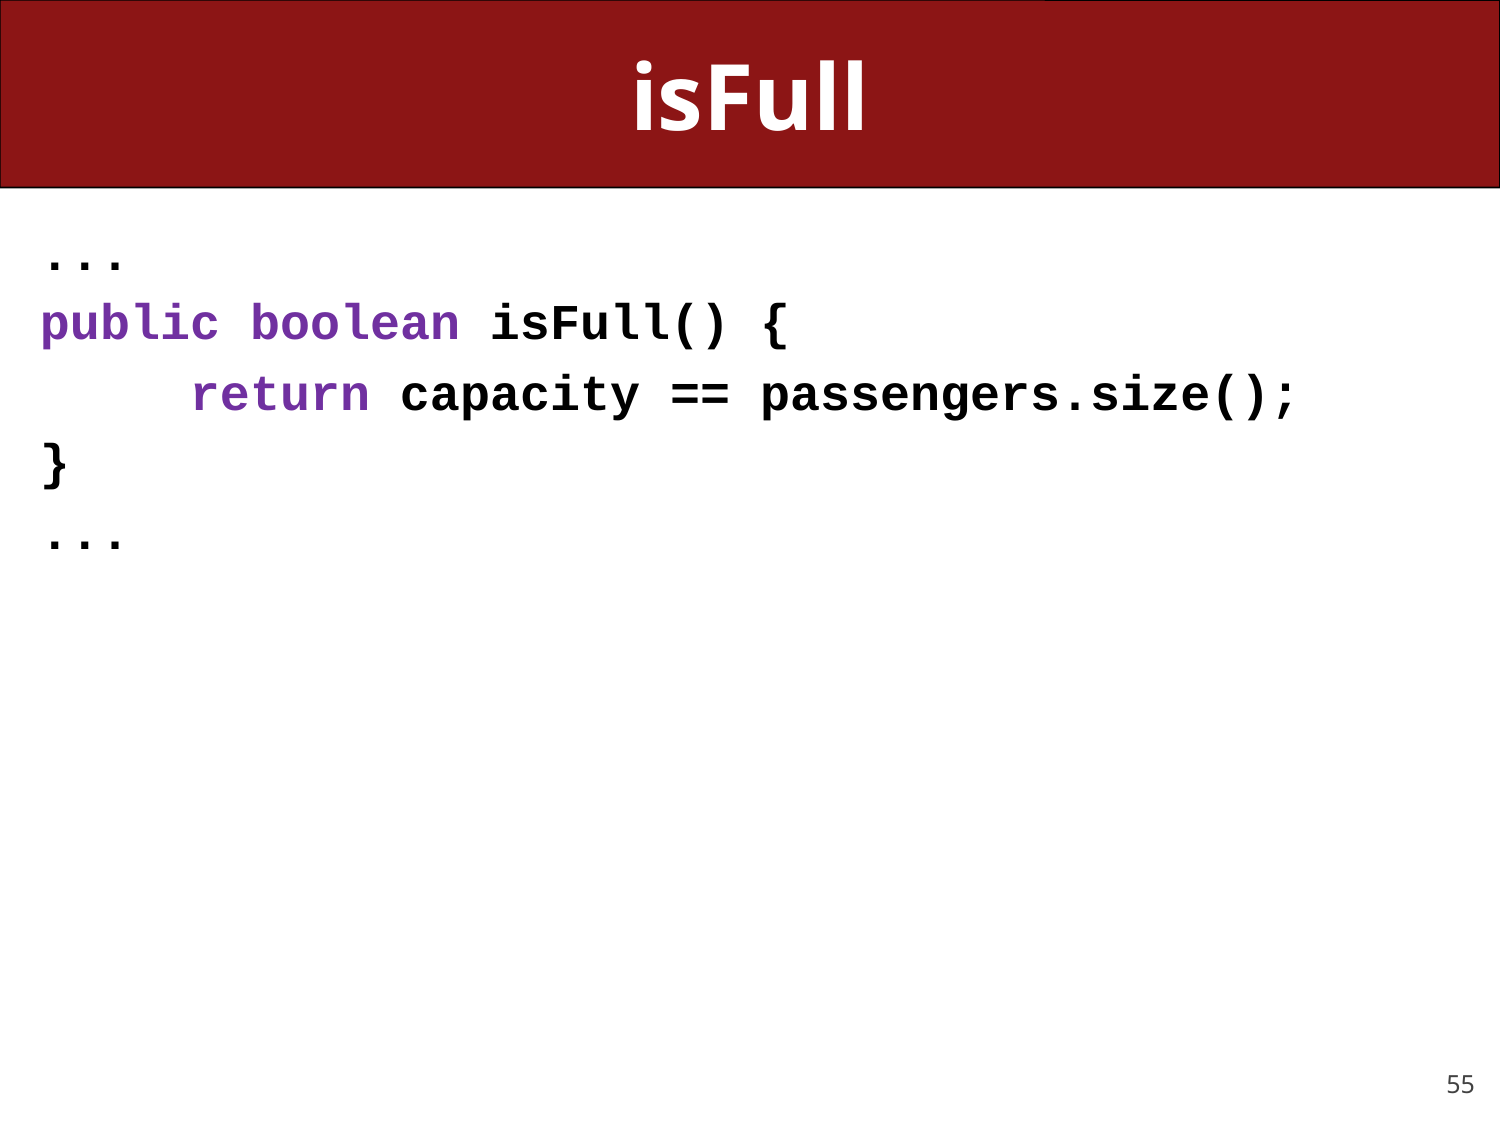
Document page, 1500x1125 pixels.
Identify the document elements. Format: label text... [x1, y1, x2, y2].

title isFull [75, 0, 1425, 188]
list ... public boolean isFull() { return capacity == passengers.size(); } ... [24, 212, 1475, 1063]
